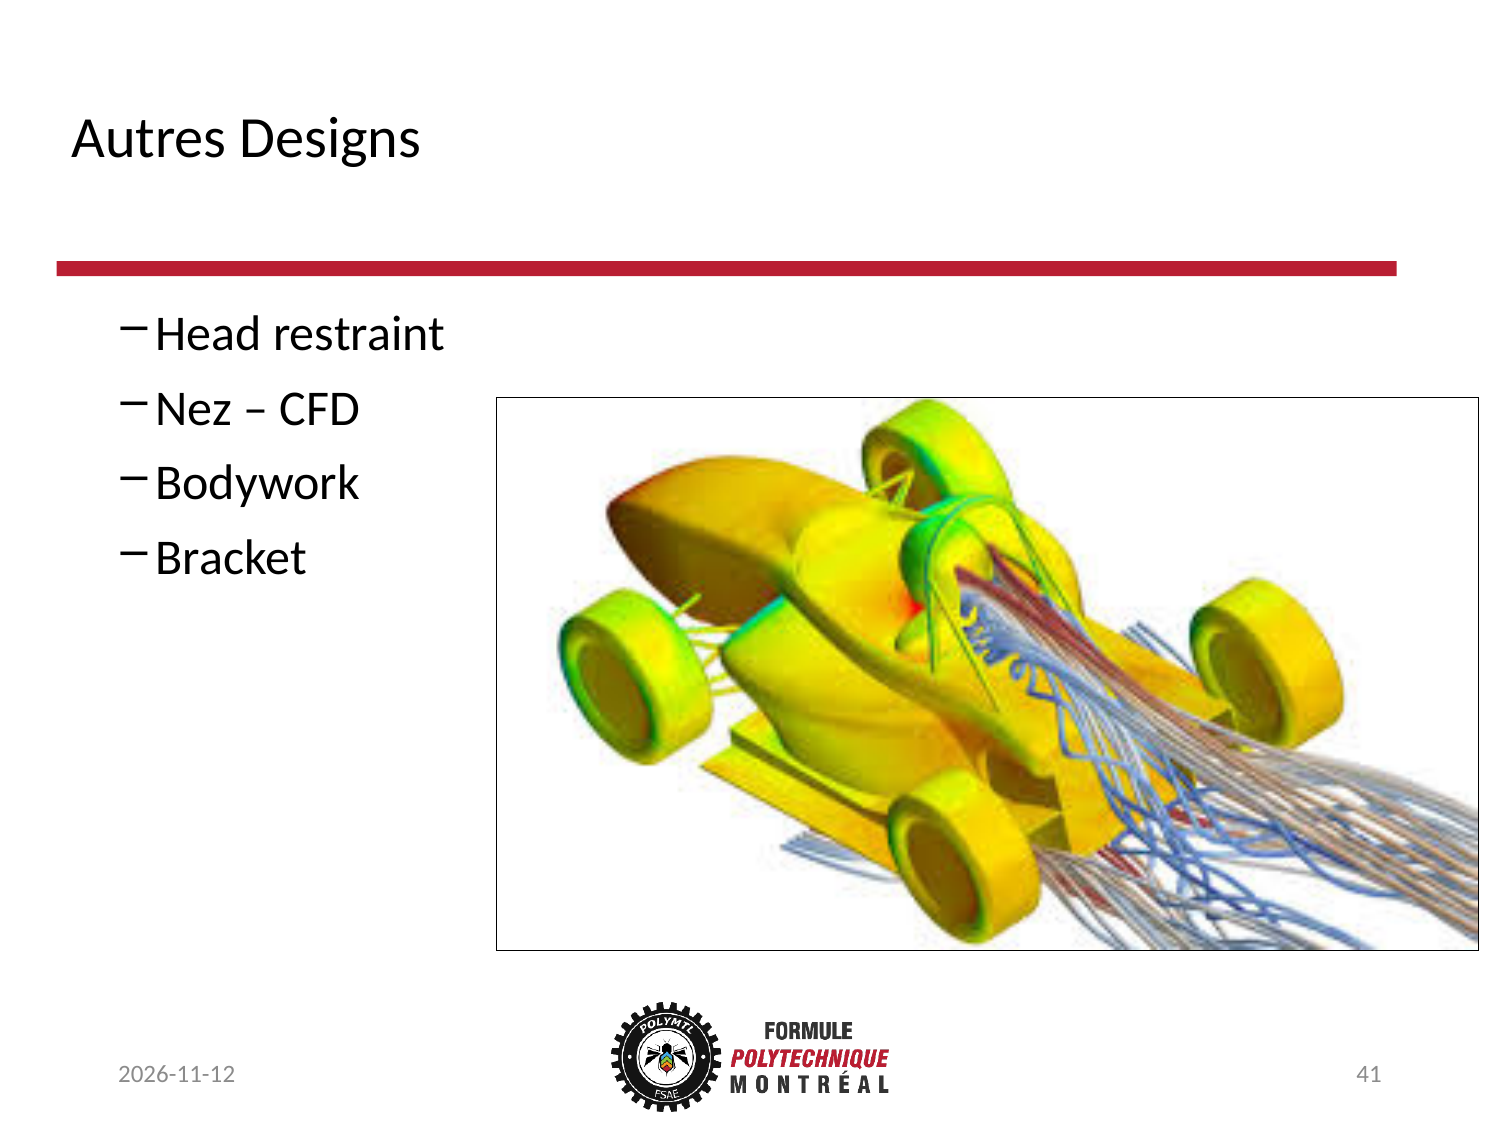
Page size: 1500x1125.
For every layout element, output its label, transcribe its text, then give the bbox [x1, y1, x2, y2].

picture [611, 1014, 889, 1112]
picture [496, 397, 1479, 951]
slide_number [103, 1042, 441, 1103]
list Head restraint Nez – CFD Bodywork Bracket [103, 299, 1397, 1014]
slide_number 41 [1059, 1042, 1397, 1103]
title Autres Designs [56, 38, 1397, 240]
